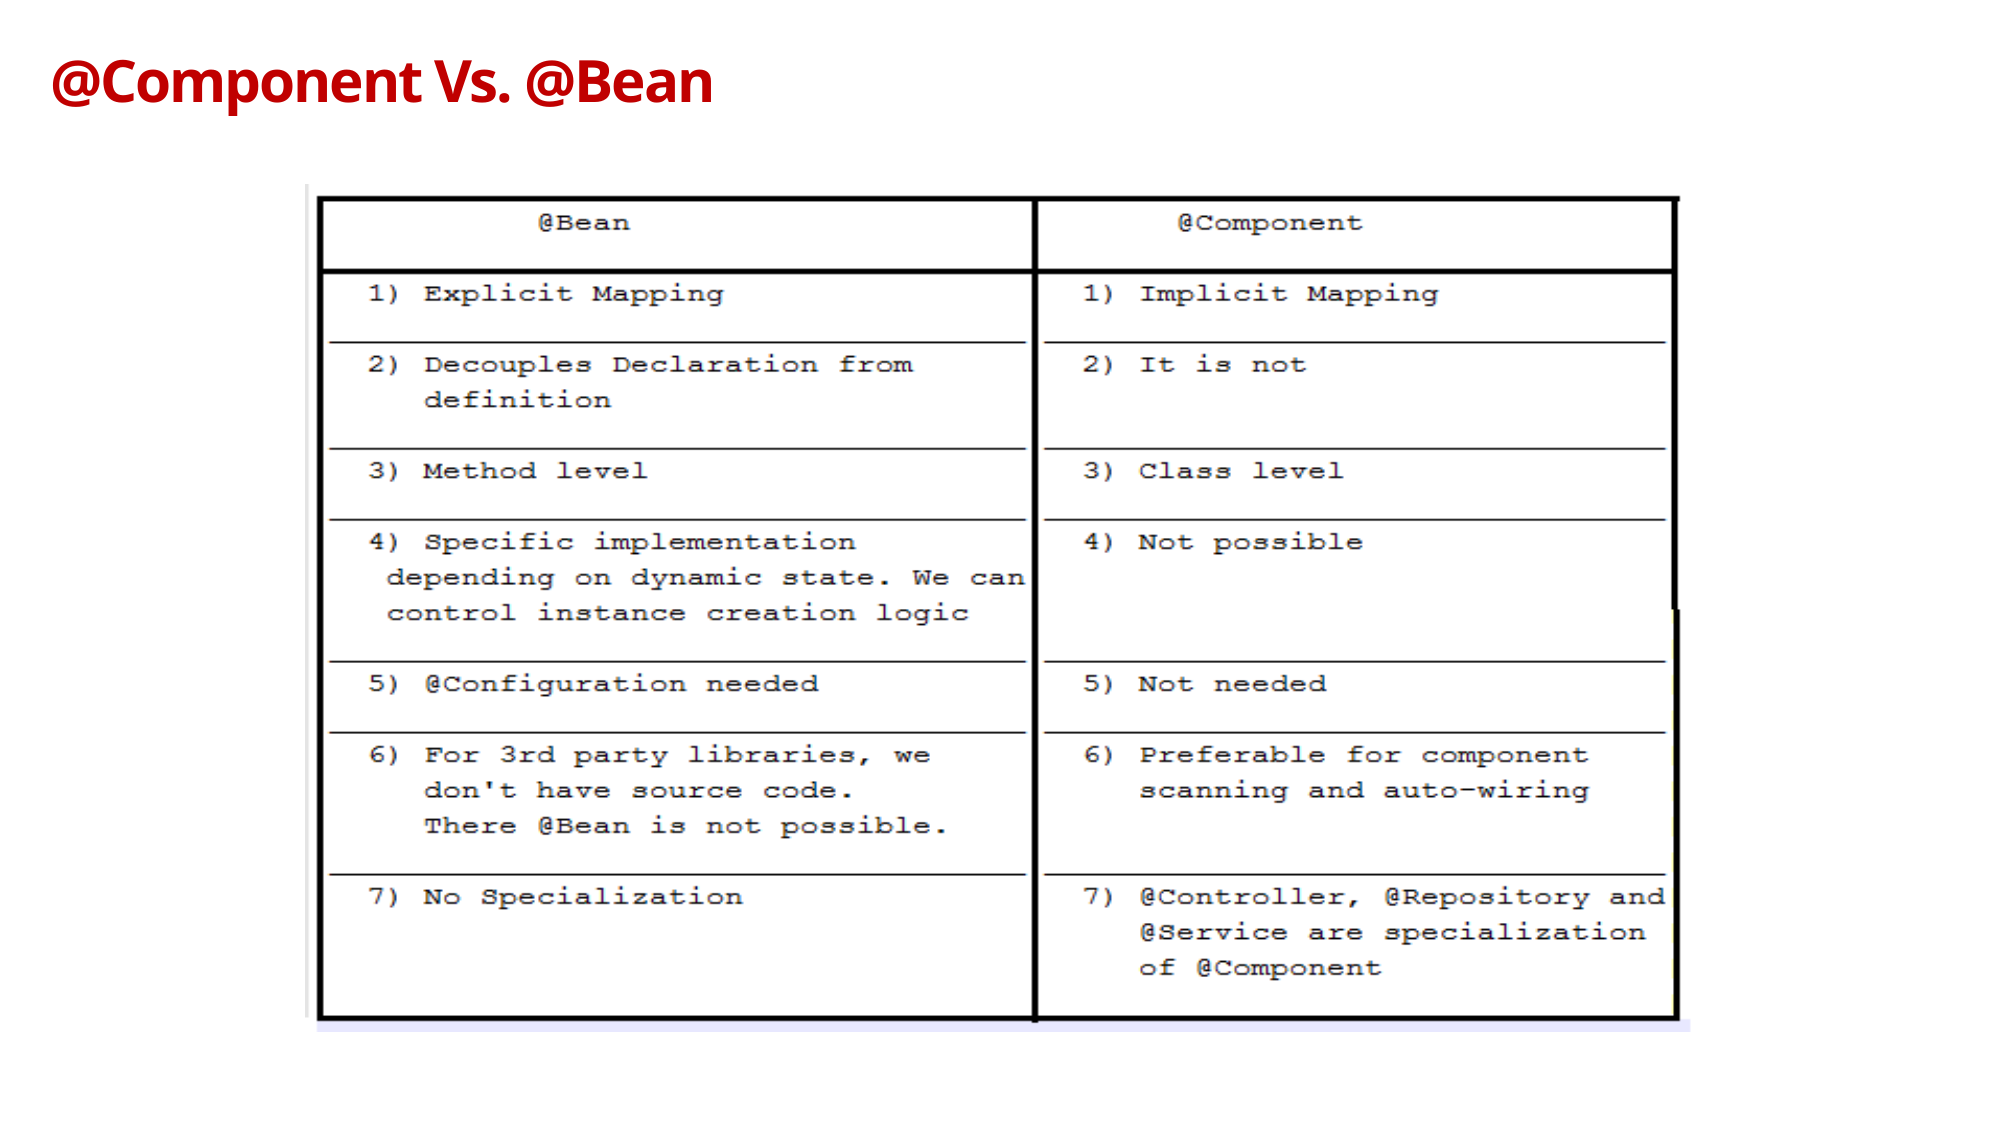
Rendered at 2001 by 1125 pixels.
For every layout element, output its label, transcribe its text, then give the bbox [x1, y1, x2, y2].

text_box @Component Vs. @Bean [50, 44, 1213, 115]
picture [305, 184, 1695, 1032]
